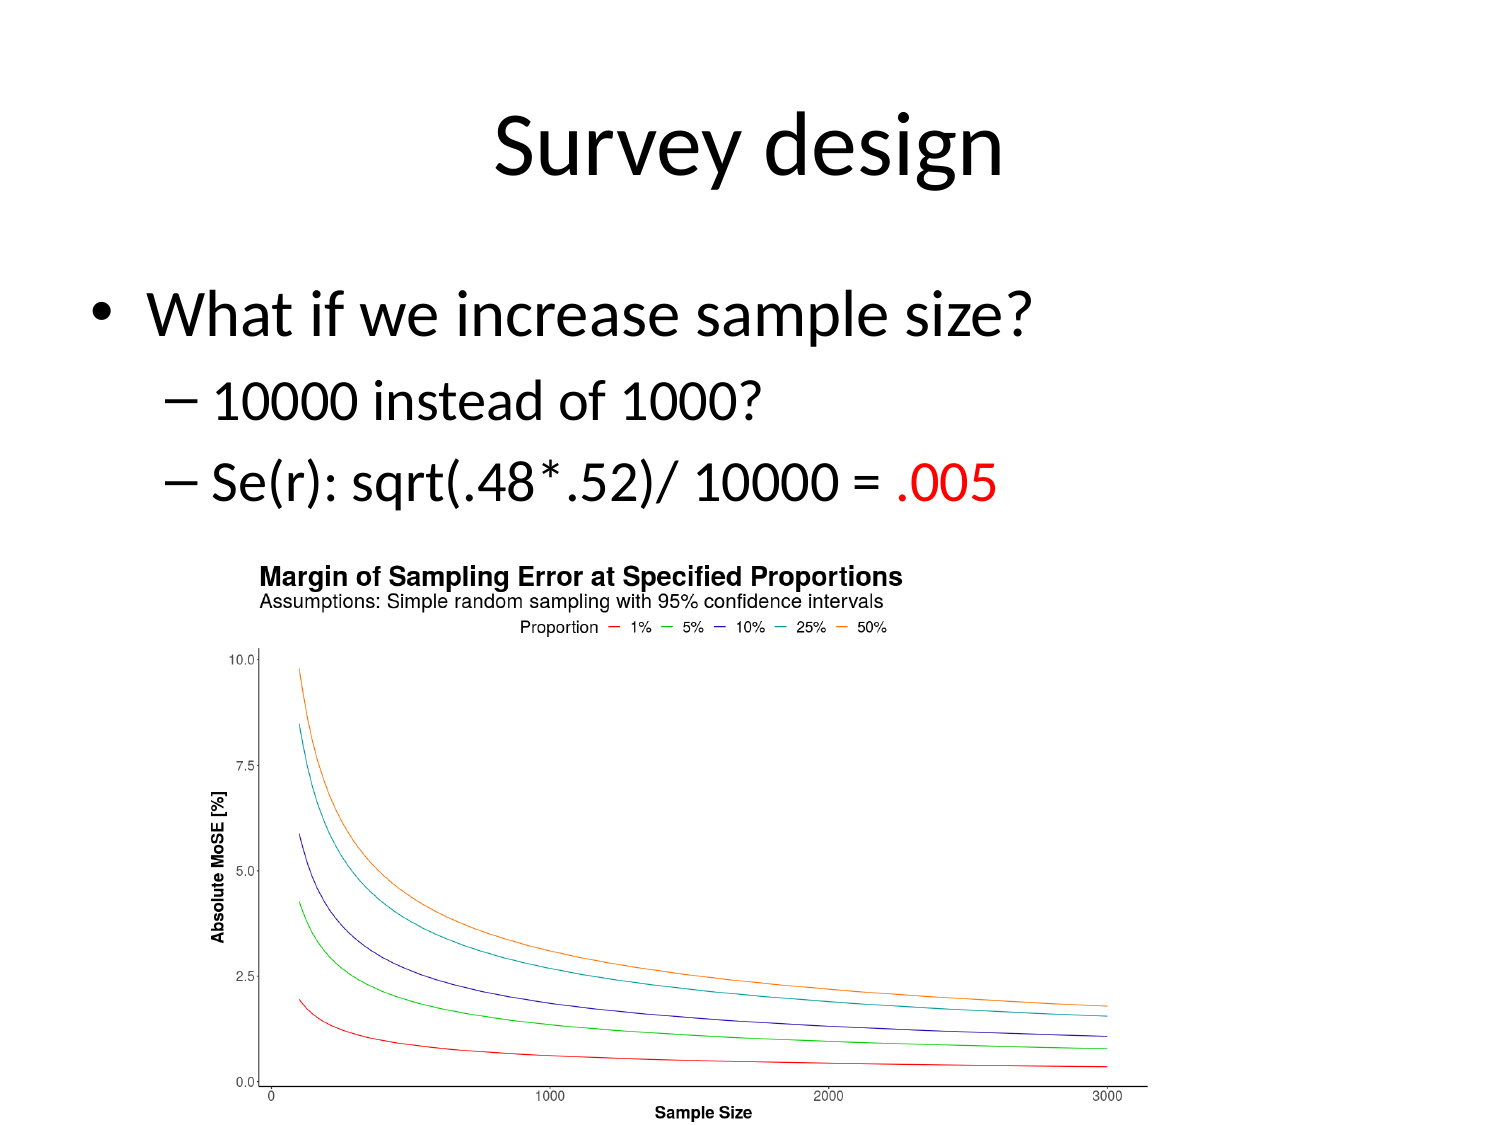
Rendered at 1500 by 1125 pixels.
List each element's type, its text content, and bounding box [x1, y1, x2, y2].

title Survey design [75, 45, 1425, 233]
picture [206, 561, 1152, 1125]
list What if we increase sample size? 10000 instead of 1000? Se(r): sqrt(.48*.52)/ 10000 = .005 [75, 262, 1425, 1005]
